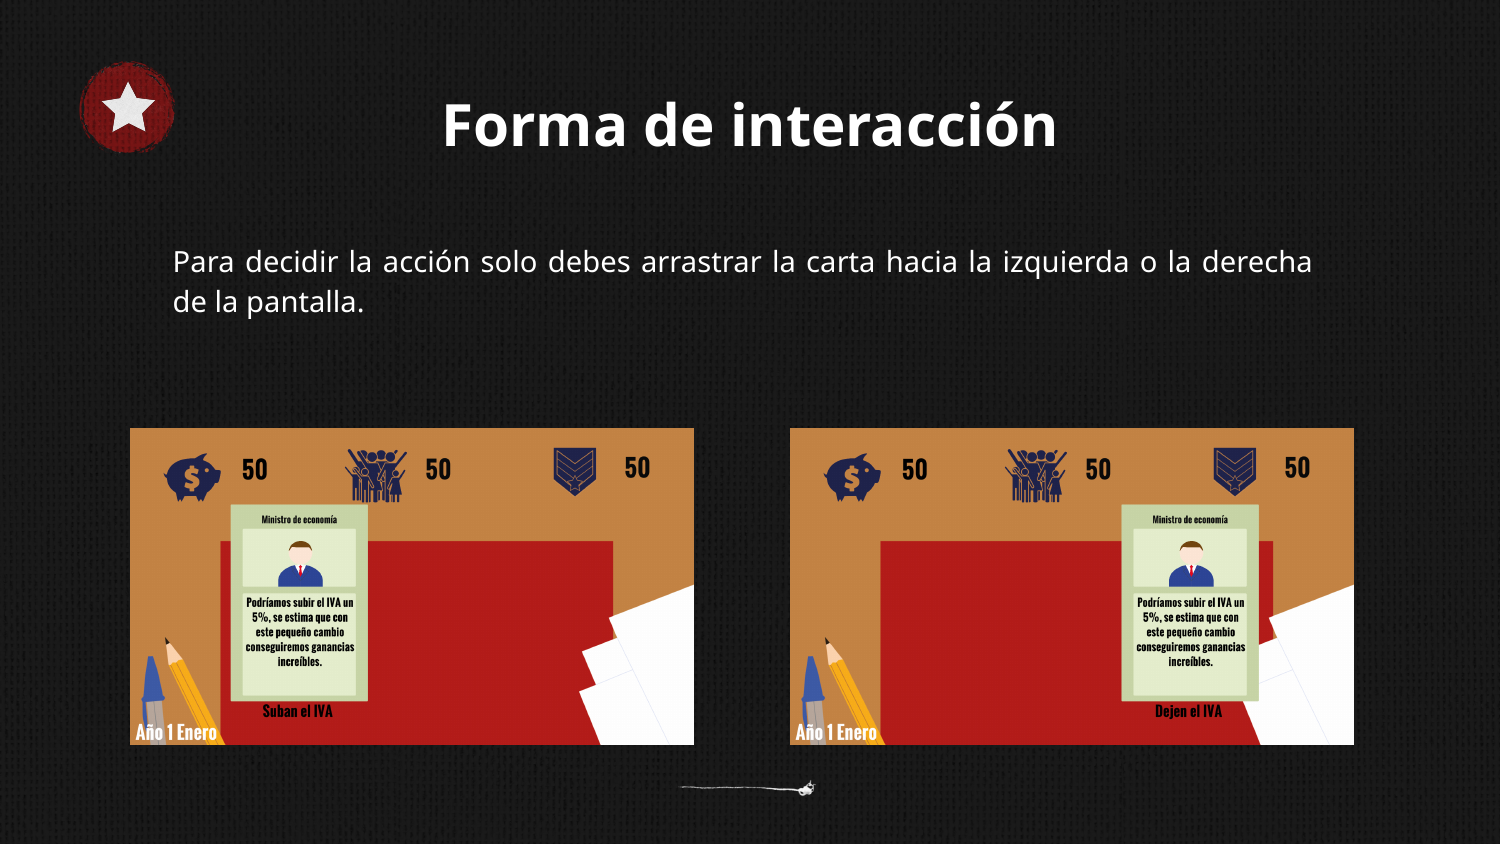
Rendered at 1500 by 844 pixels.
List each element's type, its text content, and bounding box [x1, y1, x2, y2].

list Para decidir la acción solo debes arrastrar la carta hacia la izquierda o la derecha de la pantalla. [157, 223, 1330, 666]
title Forma de interacción [119, 72, 1381, 167]
picture [0, 0, 1500, 844]
